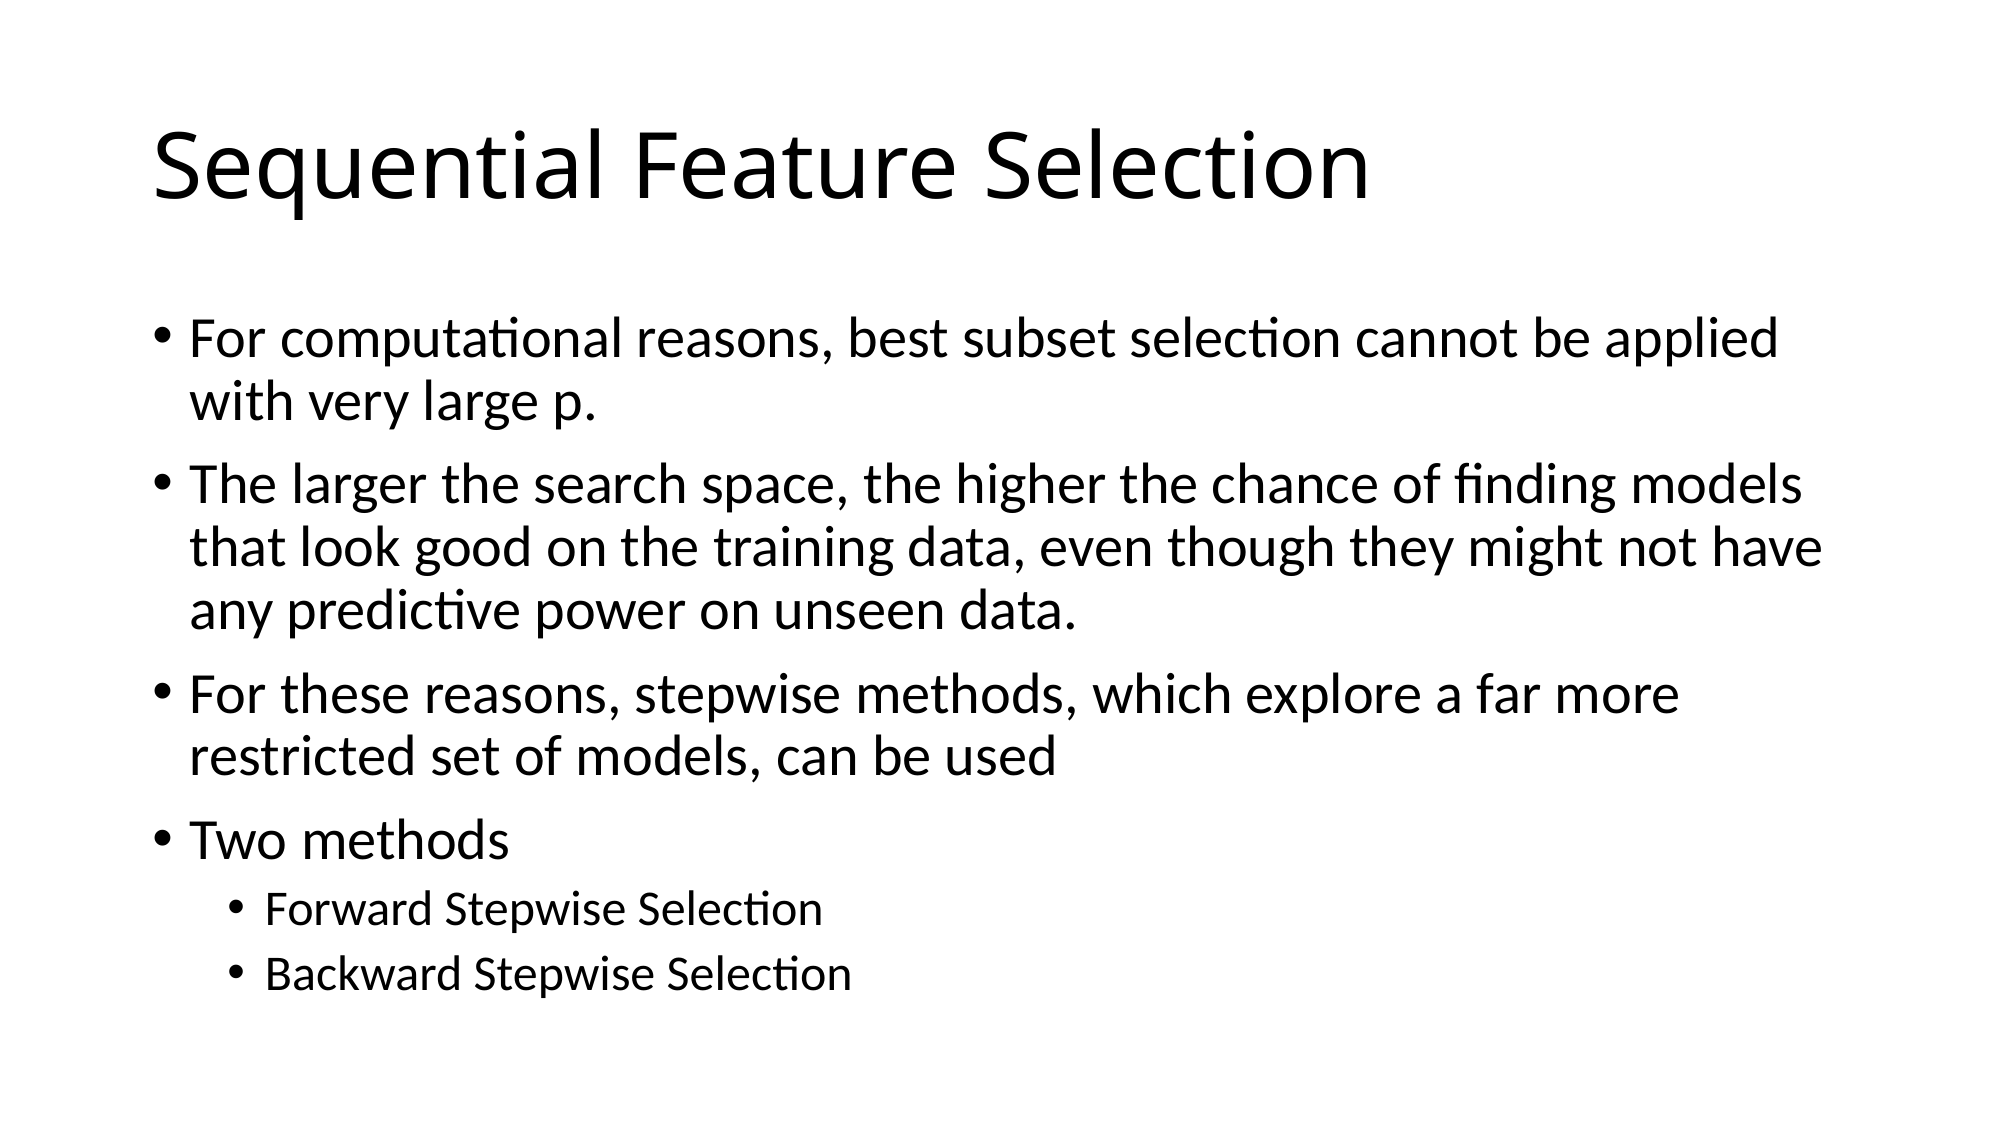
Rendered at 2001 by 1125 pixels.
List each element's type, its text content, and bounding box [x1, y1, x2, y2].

list For computational reasons, best subset selection cannot be applied with very large p. The larger the search space, the higher the chance of finding models that look good on the training data, even though they might not have any predictive power on unseen data. For these reasons, stepwise methods, which explore a far more restricted set of models, can be used Two methods Forward Stepwise Selection Backward Stepwise Selection [137, 299, 1863, 1014]
title Sequential Feature Selection [137, 59, 1863, 278]
